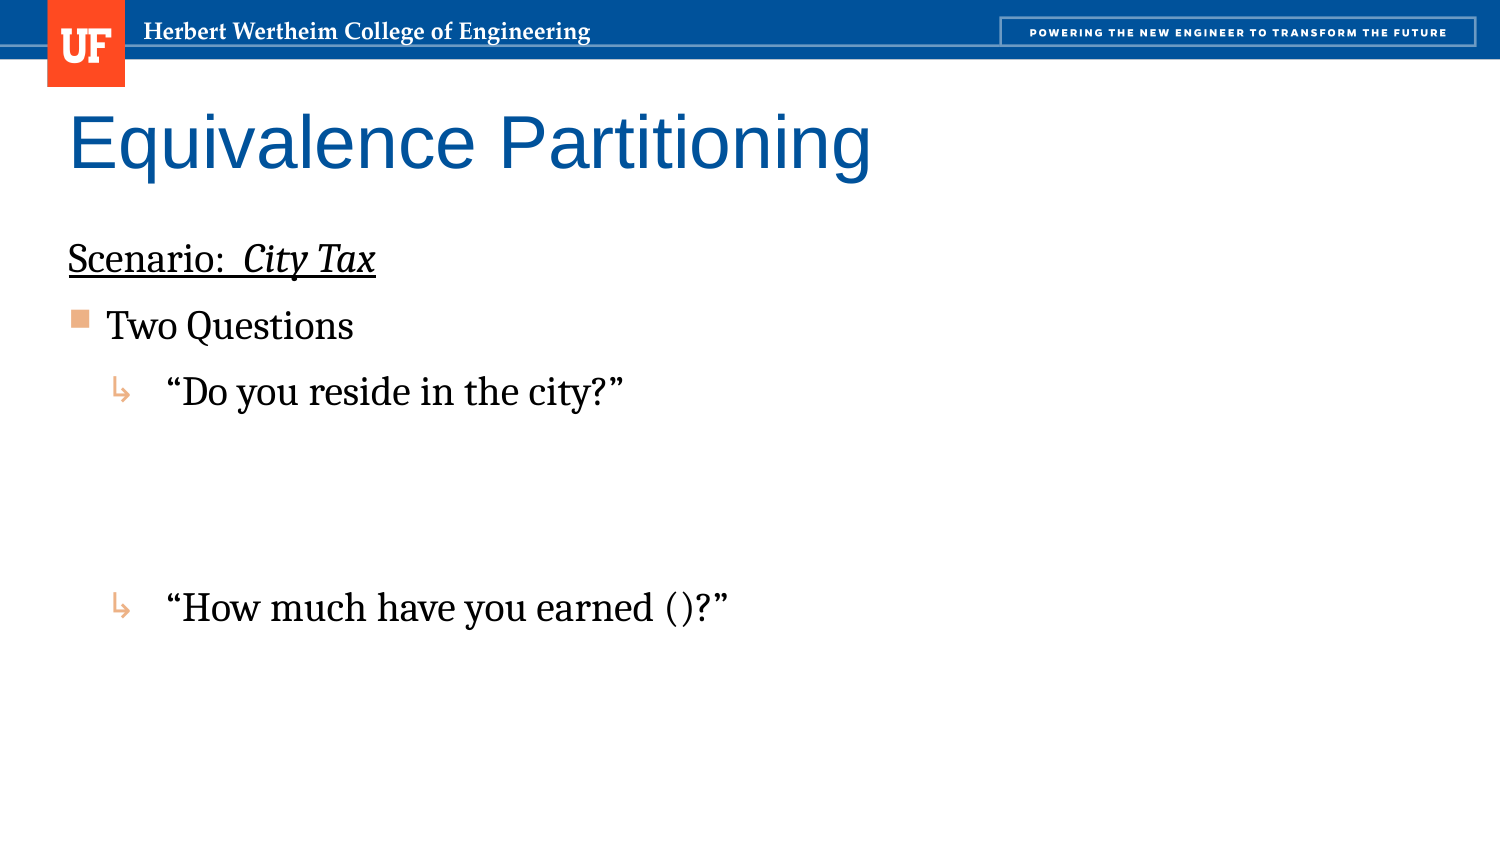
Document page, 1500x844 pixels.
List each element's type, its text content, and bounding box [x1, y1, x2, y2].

picture [0, 0, 1500, 87]
title Equivalence Partitioning [53, 86, 1414, 224]
